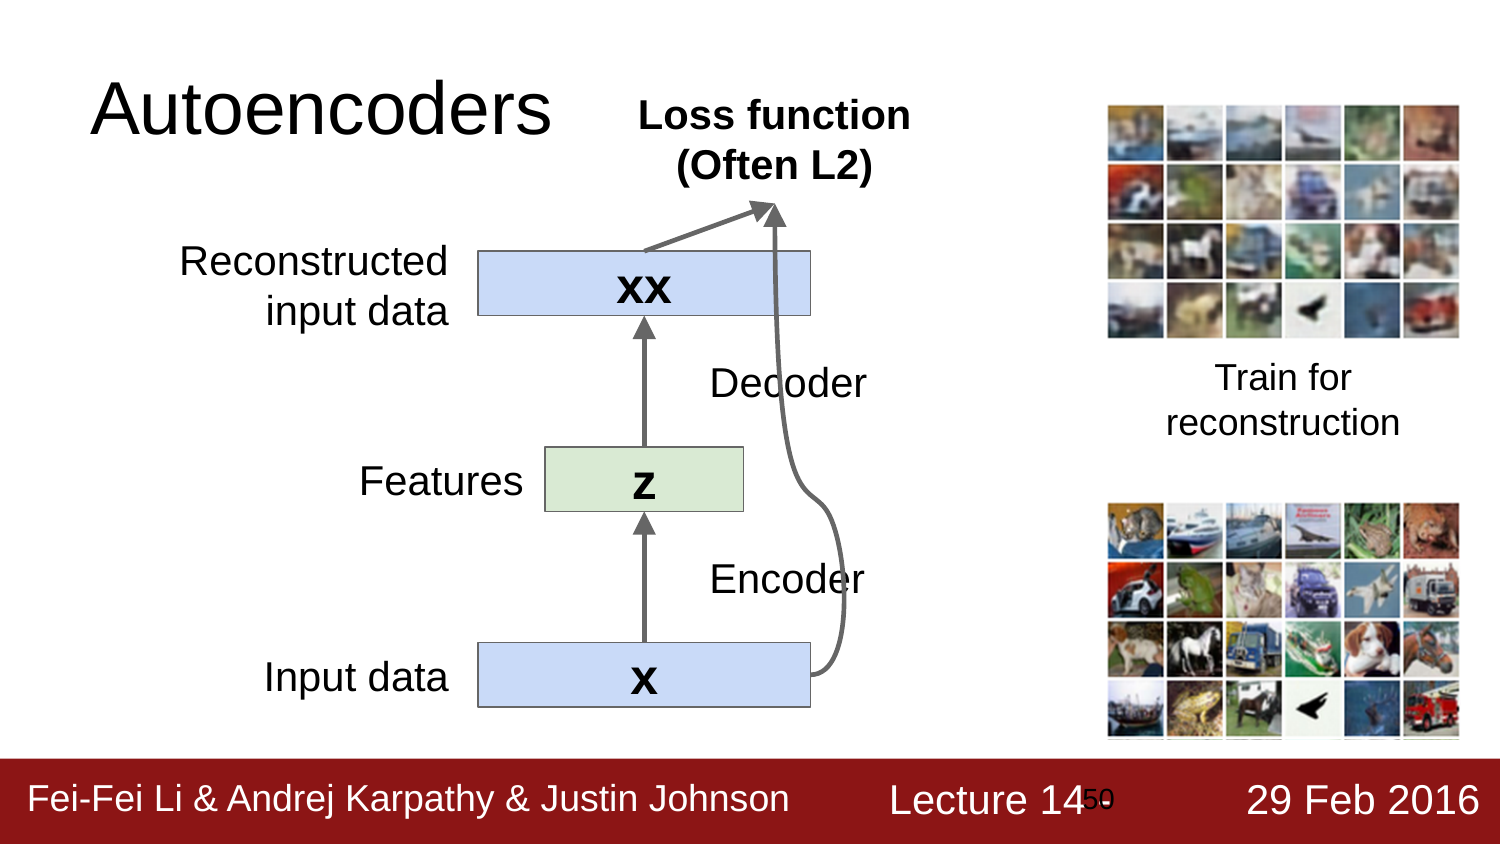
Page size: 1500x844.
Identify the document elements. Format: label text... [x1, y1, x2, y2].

text_box Loss function (Often L2) [600, 72, 950, 204]
picture [1102, 494, 1465, 740]
text_box Features [295, 446, 539, 512]
text_box Decoder [694, 349, 769, 414]
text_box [774, 203, 811, 675]
text_box xx [477, 251, 769, 316]
slide_number ‹#› [1067, 765, 1206, 830]
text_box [643, 203, 772, 252]
text_box Reconstructed input data [155, 234, 464, 333]
picture [1102, 100, 1465, 340]
title Autoencoders [75, 33, 1425, 175]
text_box x [477, 642, 811, 708]
text_box Encoder [694, 544, 769, 610]
text_box Encoder [815, 544, 840, 610]
text_box Train for reconstruction with no labels! [1148, 348, 1419, 479]
text_box Encoder [841, 544, 904, 610]
text_box Decoder [815, 349, 904, 414]
text_box Input data [220, 642, 464, 708]
text_box z [544, 446, 744, 512]
